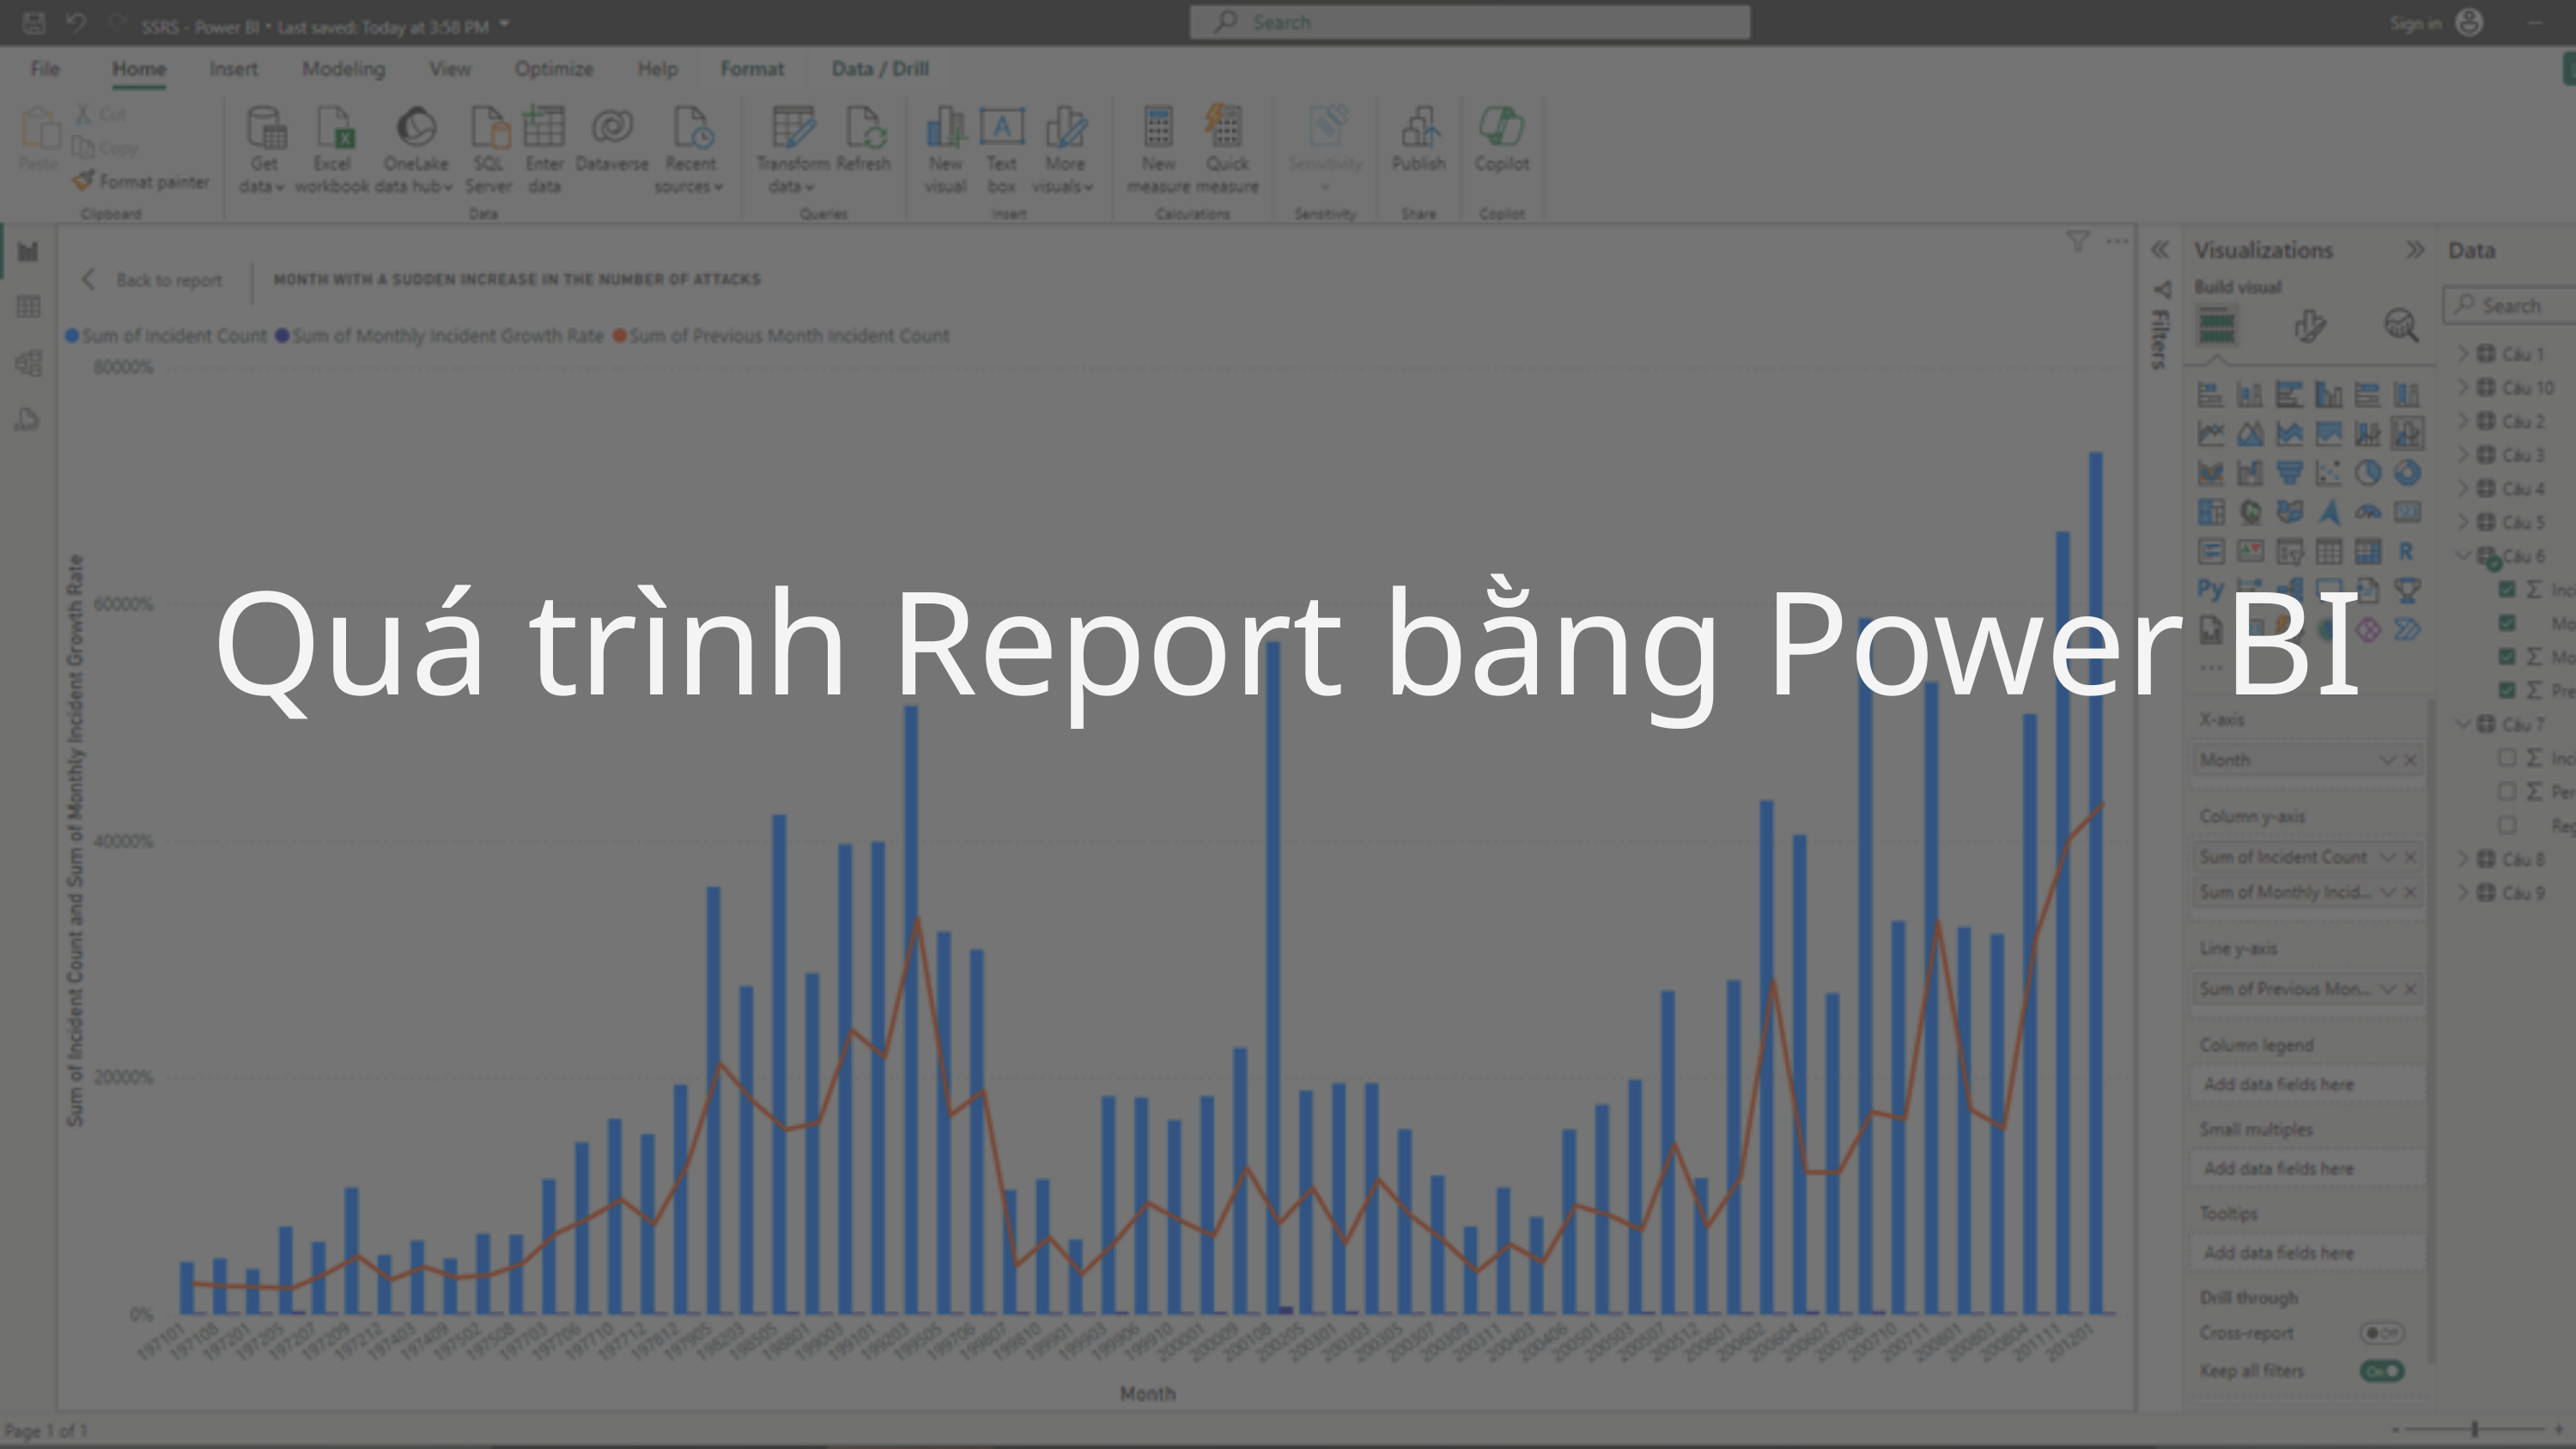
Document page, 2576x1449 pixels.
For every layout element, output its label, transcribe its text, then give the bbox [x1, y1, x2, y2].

text_box Quá trình Report bằng Power BI [184, 549, 2392, 724]
text_box [0, 0, 2576, 1449]
